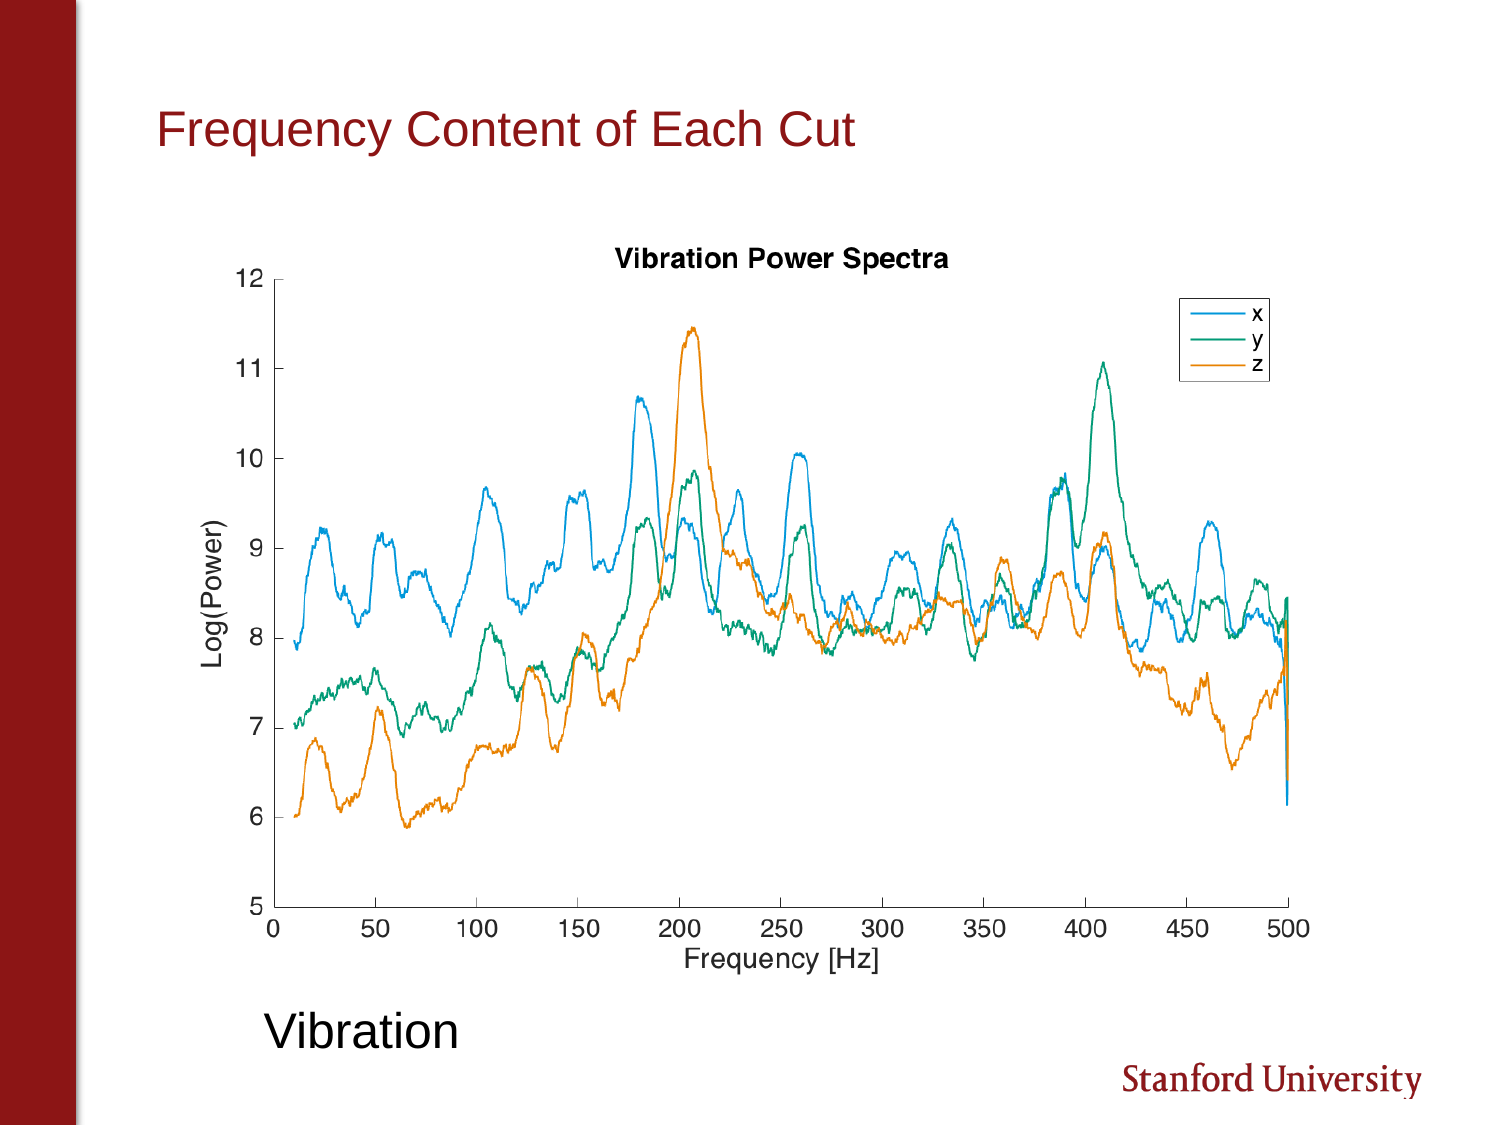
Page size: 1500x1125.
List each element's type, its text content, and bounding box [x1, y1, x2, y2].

text_box Vibration [248, 999, 475, 1066]
picture [103, 221, 1412, 992]
title Frequency Content of Each Cut [155, 78, 1421, 185]
